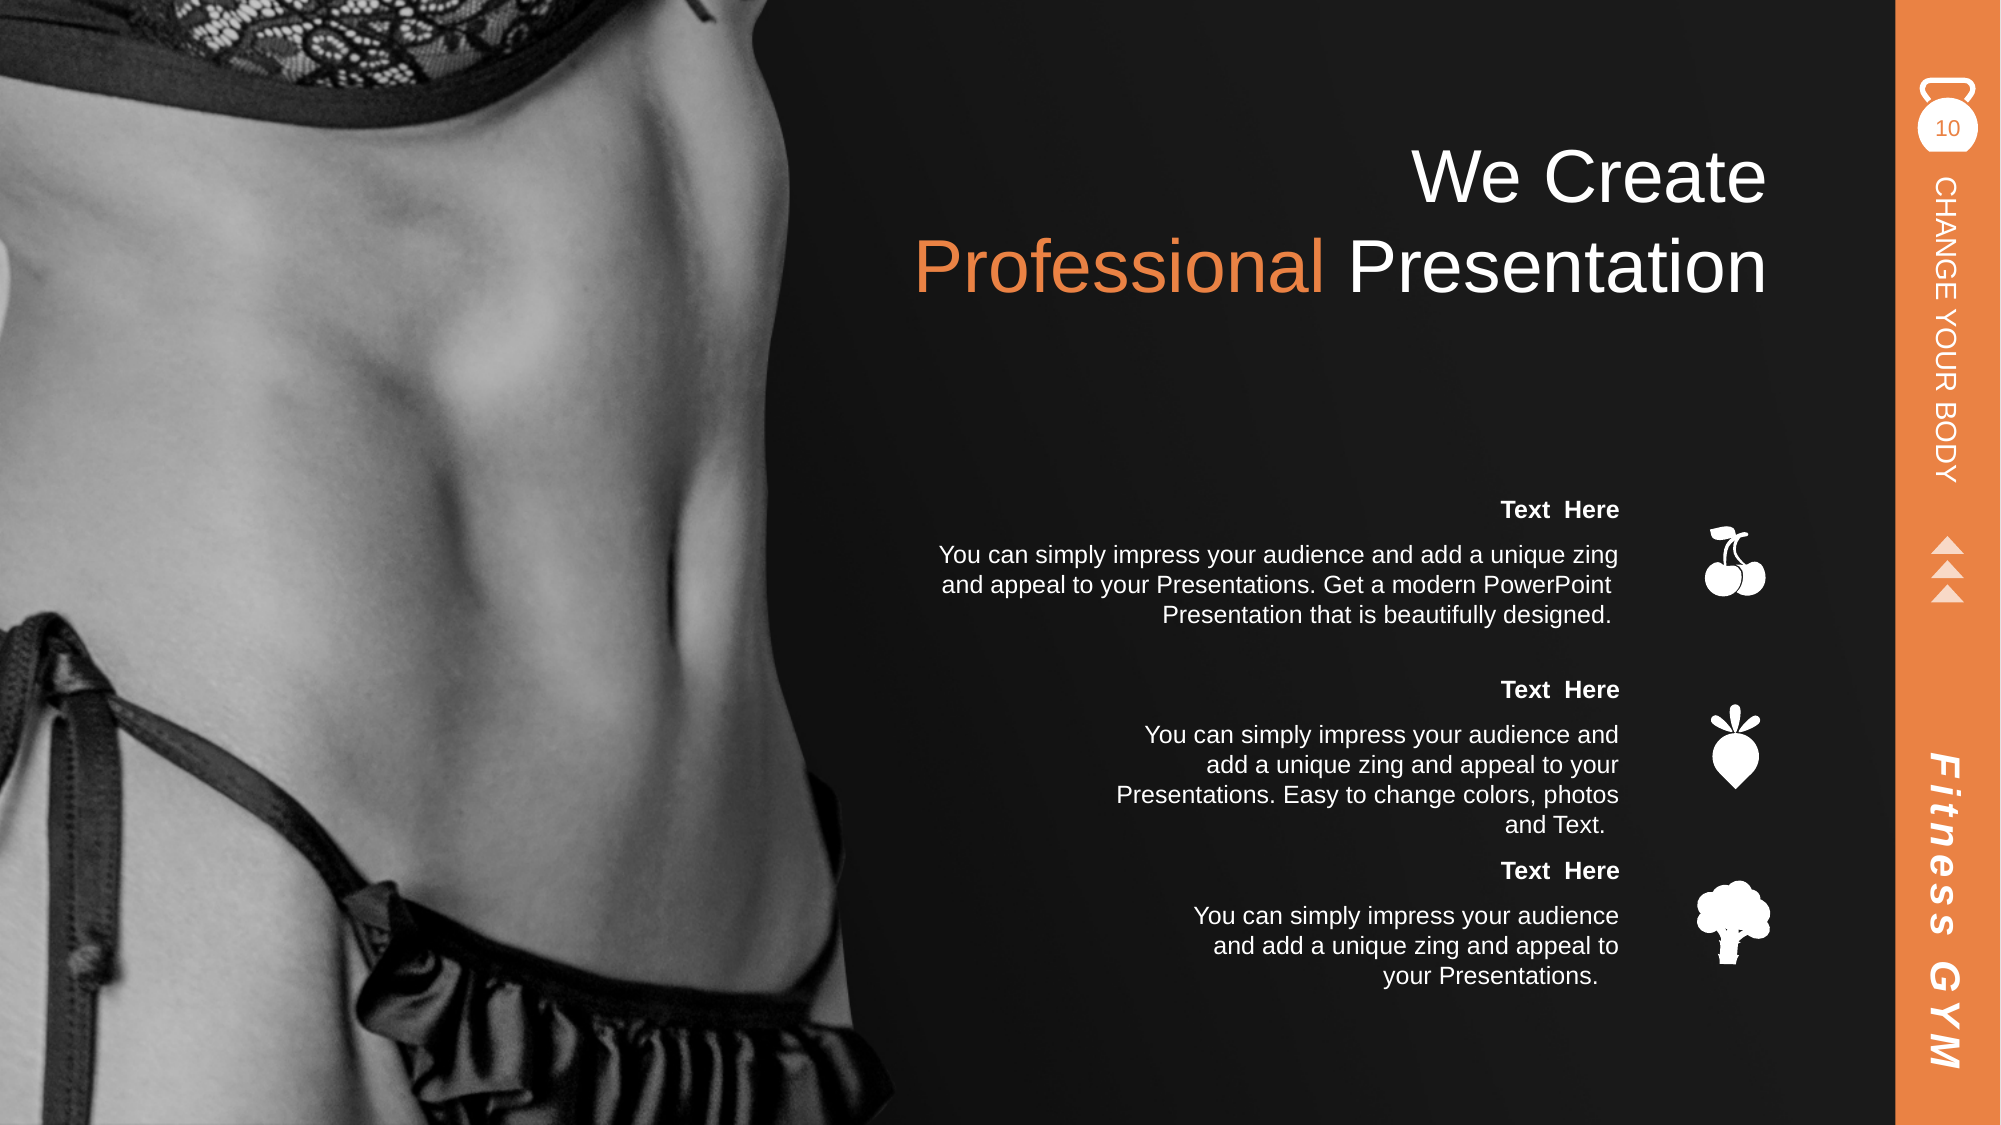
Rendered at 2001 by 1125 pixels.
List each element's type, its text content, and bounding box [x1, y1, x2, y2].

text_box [1696, 880, 1775, 965]
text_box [1709, 704, 1762, 780]
text_box CHANGE YOUR BODY [1923, 161, 1973, 499]
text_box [1914, 552, 1981, 586]
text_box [902, 485, 1635, 638]
text_box Fitness GYM [1913, 637, 1982, 1083]
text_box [1083, 666, 1635, 818]
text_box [1704, 526, 1767, 597]
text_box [1914, 77, 1982, 152]
picture [0, 0, 1894, 1125]
text_box We Create Professional Presentation [828, 127, 1775, 308]
text_box [1894, 0, 2000, 1125]
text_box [1162, 846, 1635, 998]
